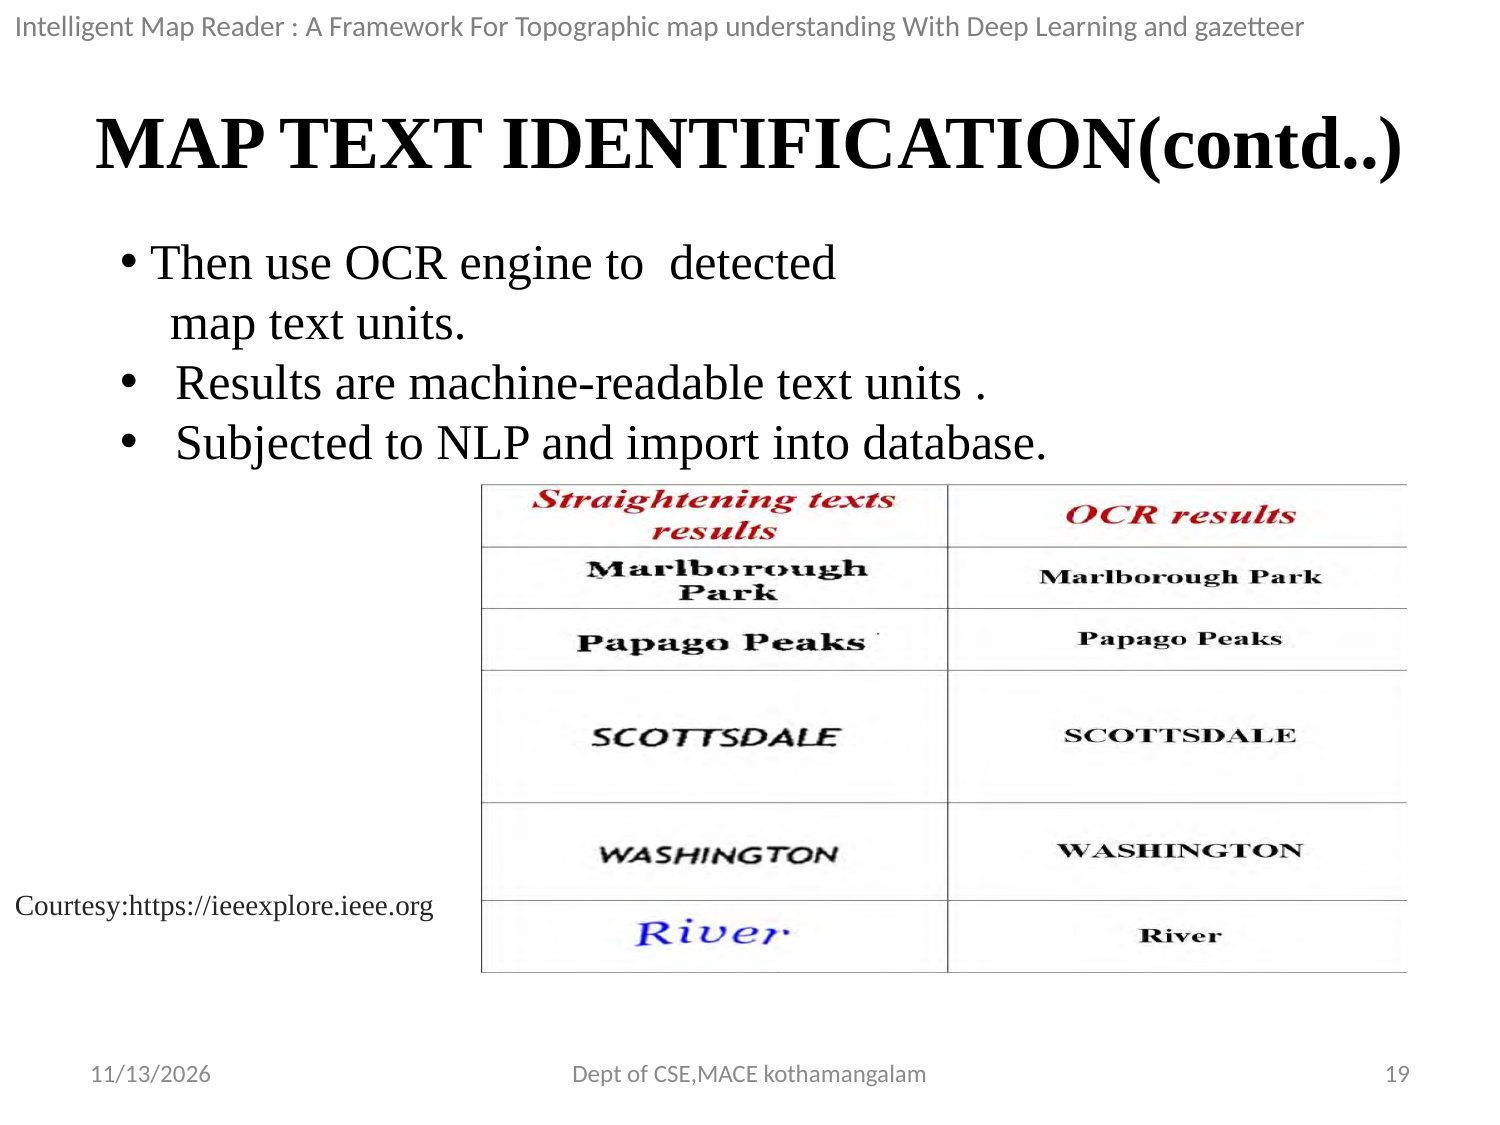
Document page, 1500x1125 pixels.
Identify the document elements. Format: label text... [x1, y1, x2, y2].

slide_number 19 [1074, 1042, 1425, 1103]
text_box Intelligent Map Reader : A Framework For Topographic map understanding With Deep Learning and gazetteer [0, 0, 1500, 95]
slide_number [75, 1042, 425, 1103]
footer Dept of CSE,MACE kothamangalam [512, 1042, 988, 1103]
picture [480, 480, 1407, 973]
text_box Courtesy:https://ieeexplore.ieee.org [0, 878, 475, 964]
text_box Then use OCR engine to detected map text units. Results are machine-readable text units . Subjected to NLP and import into database. [105, 222, 1266, 478]
title MAP TEXT IDENTIFICATION(contd..) [75, 95, 1425, 233]
